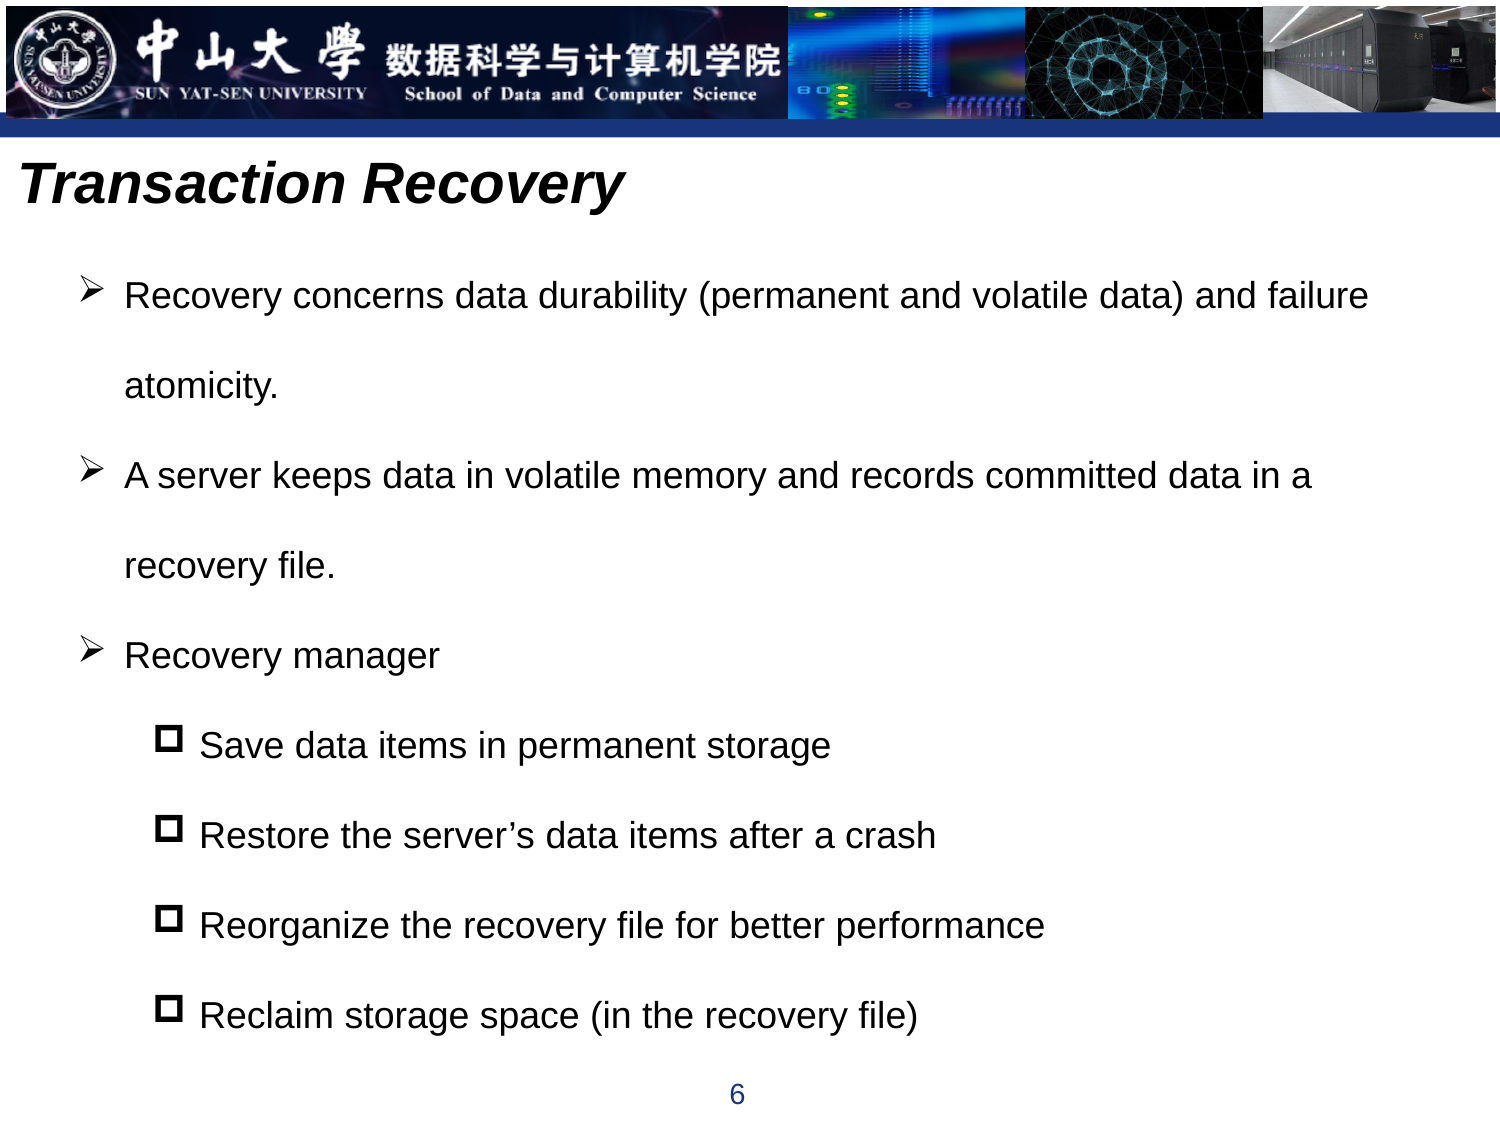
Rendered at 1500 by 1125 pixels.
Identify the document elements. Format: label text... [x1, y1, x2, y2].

text_box Recovery concerns data durability (permanent and volatile data) and failure atomicity. A server keeps data in volatile memory and records committed data in a recovery file. Recovery manager Save data items in permanent storage Restore the server’s data items after a crash Reorganize the recovery file for better performance Reclaim storage space (in the recovery file) [62, 218, 1438, 1044]
slide_number 6 [562, 1067, 913, 1119]
text_box Transaction Recovery [2, 137, 641, 223]
picture [6, 6, 1496, 119]
